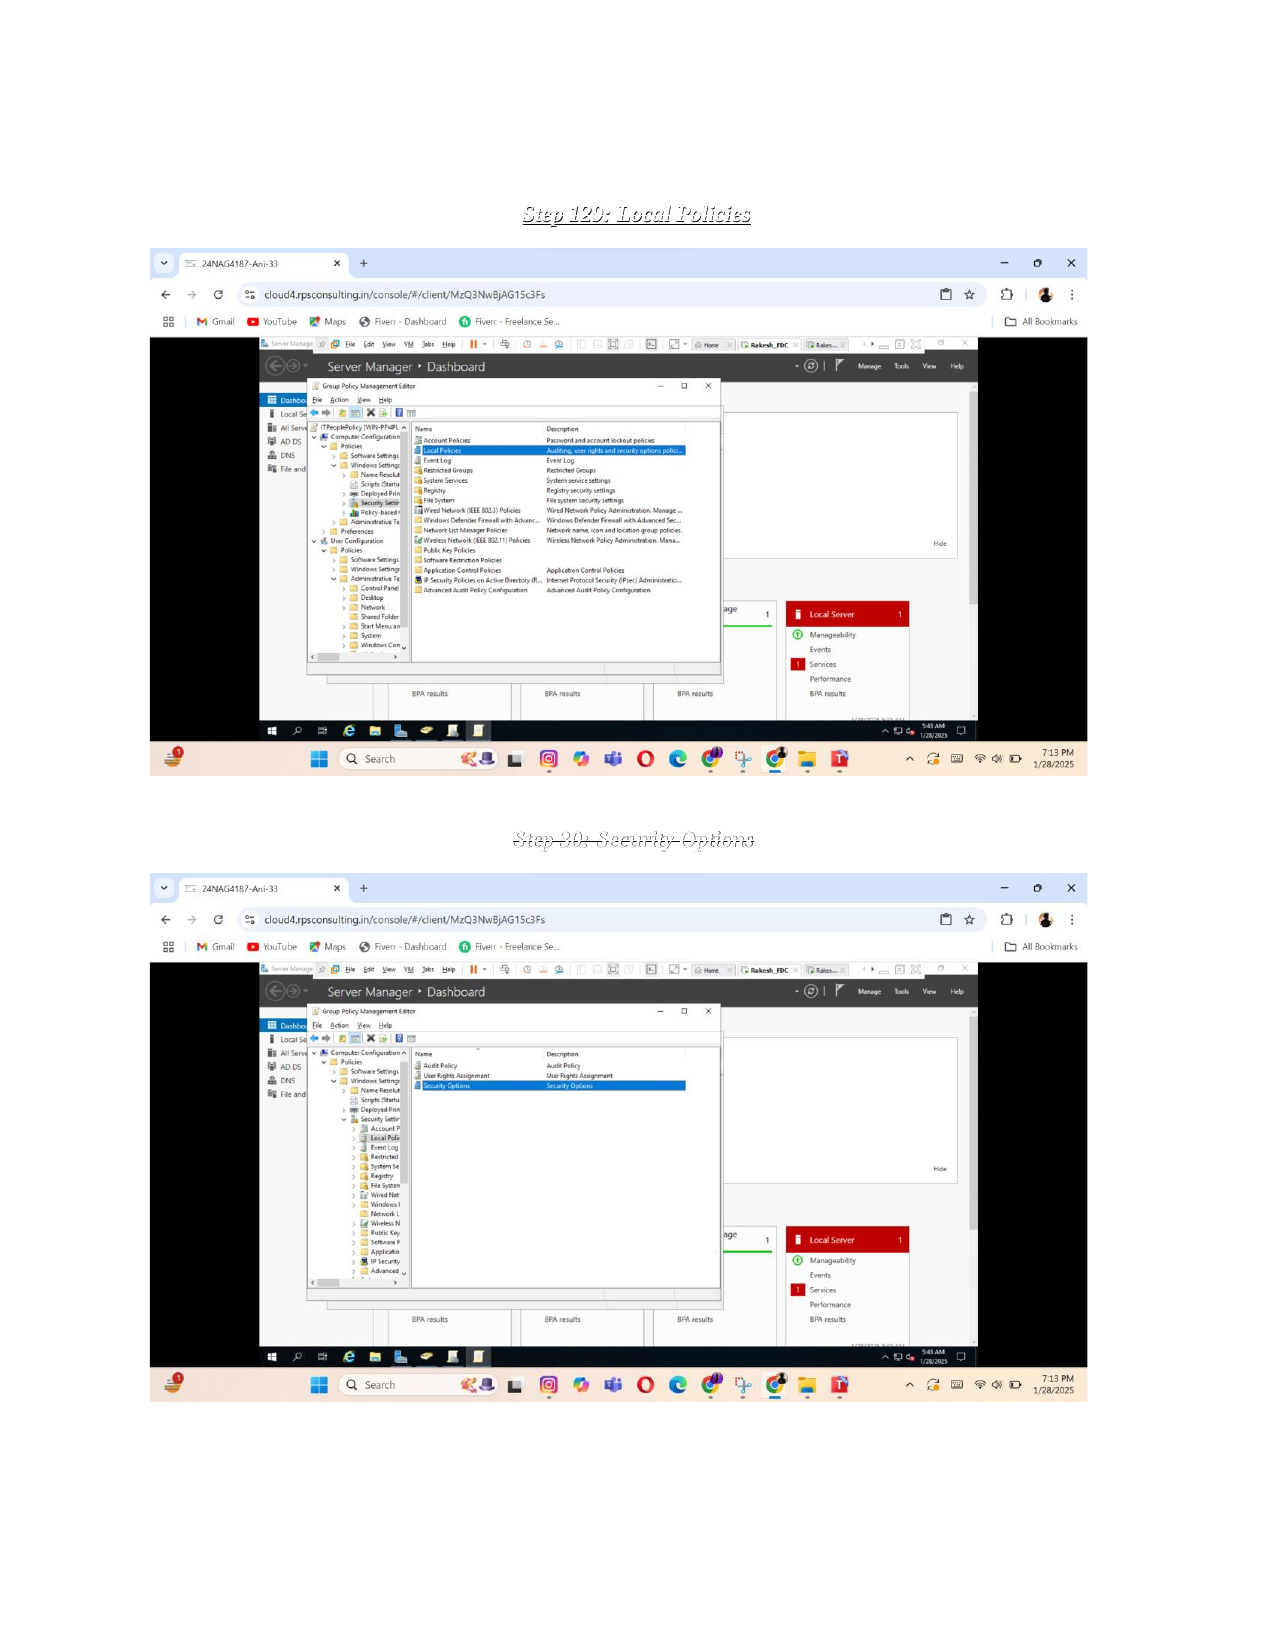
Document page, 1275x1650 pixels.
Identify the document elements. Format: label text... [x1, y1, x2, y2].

text_box [150, 873, 1088, 1402]
text_box [150, 248, 1088, 776]
text_box Step 30: Security Options [510, 824, 765, 852]
text_box Step 129: Local Policies [519, 198, 756, 227]
